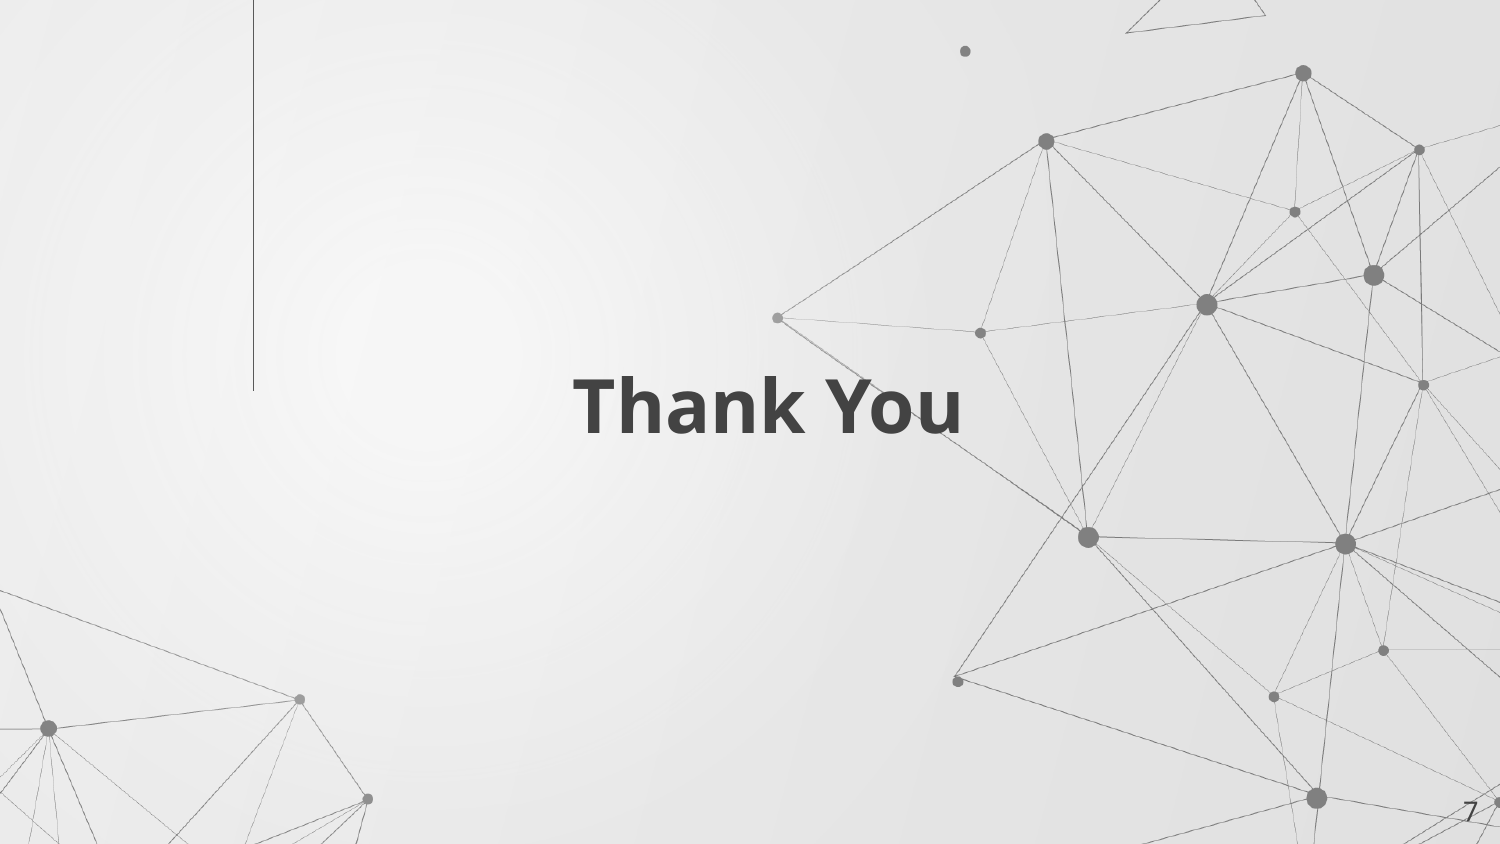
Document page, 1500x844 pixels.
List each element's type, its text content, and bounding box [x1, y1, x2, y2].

slide_number 7 [1403, 779, 1494, 844]
picture [0, 0, 1500, 844]
title Thank You [332, 331, 1466, 456]
